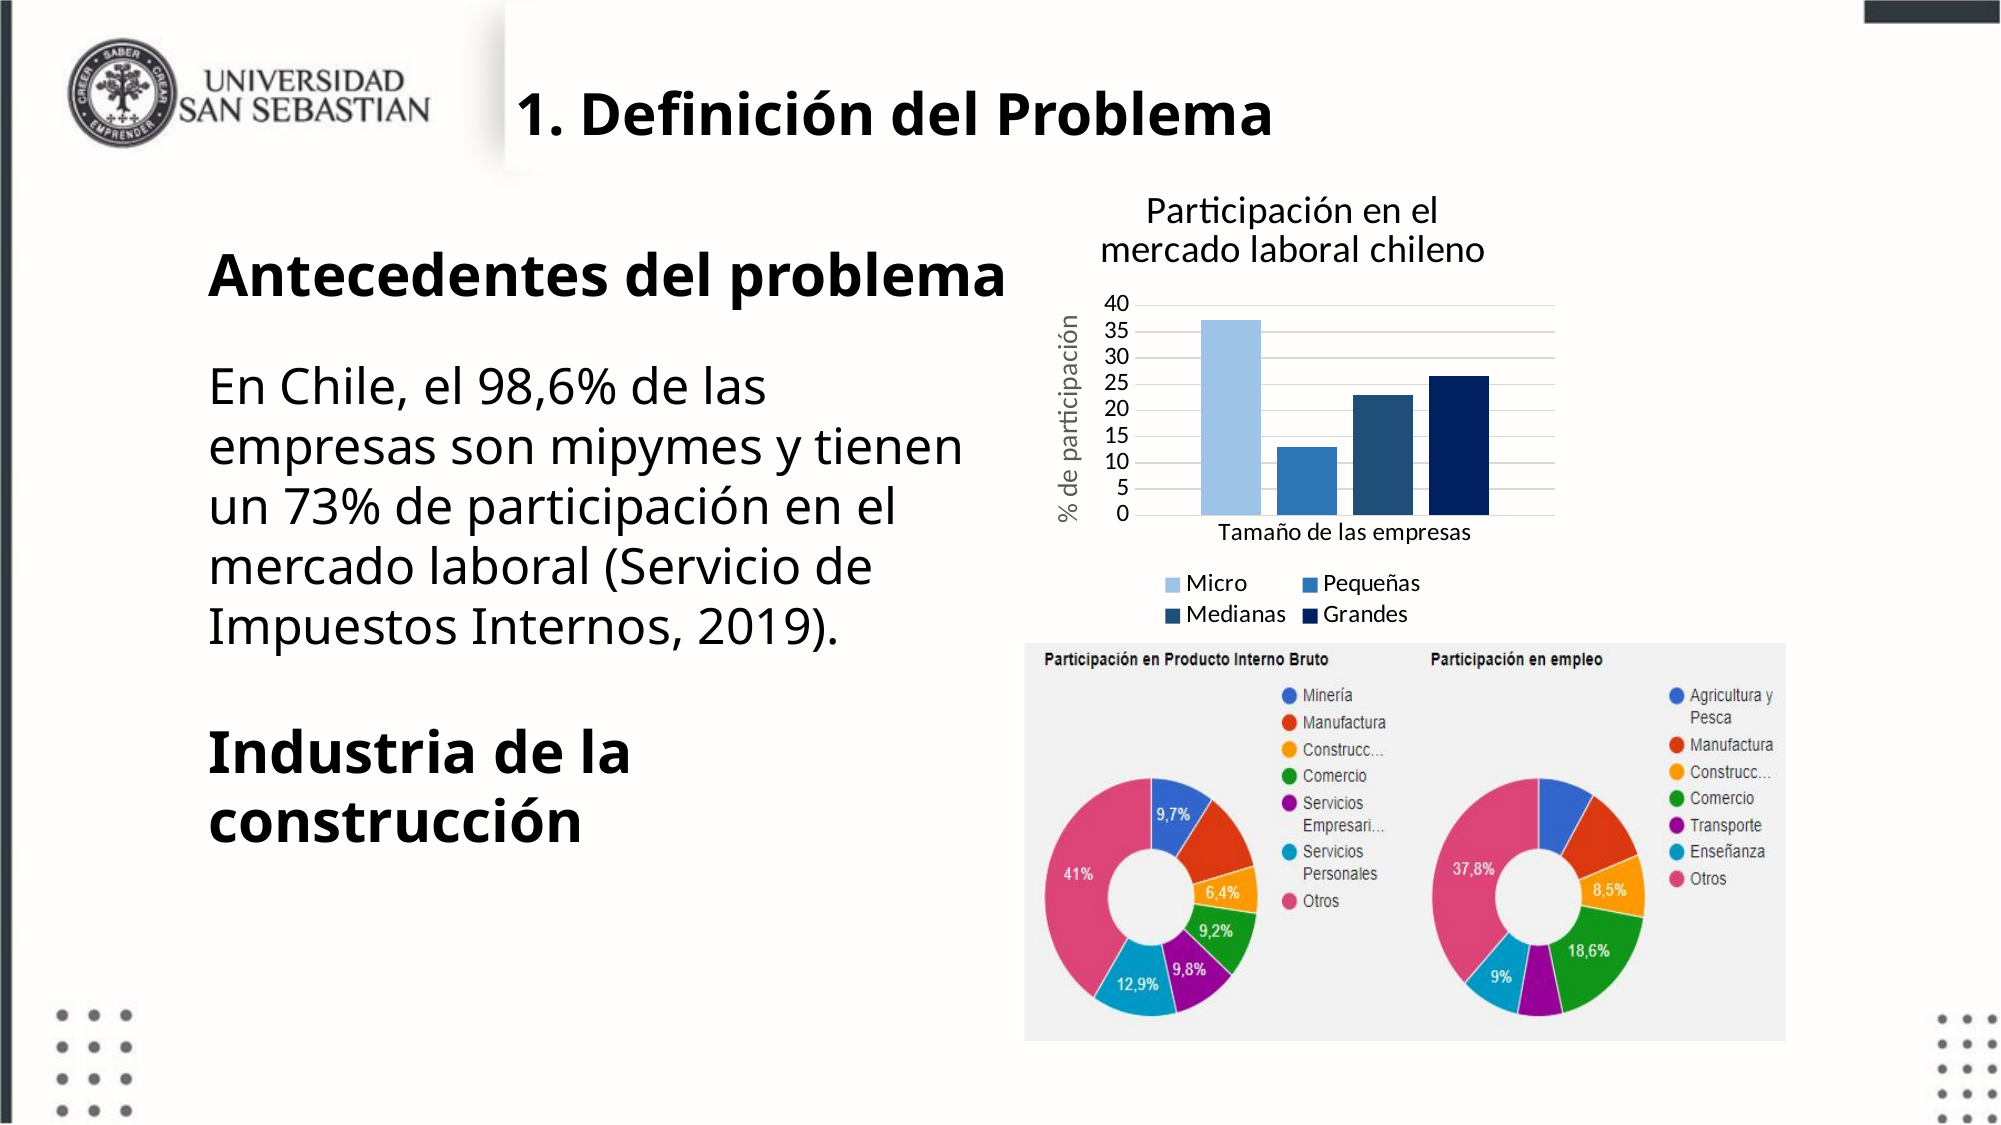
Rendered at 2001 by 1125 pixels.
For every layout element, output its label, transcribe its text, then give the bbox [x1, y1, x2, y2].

picture [0, 0, 2001, 1125]
text_box En Chile, el 98,6% de las empresas son mipymes y tienen un 73% de participación en el mercado laboral (Servicio de Impuestos Internos, 2019). Industria de la construcción [193, 347, 1000, 862]
text_box 1. Definición del Problema [500, 69, 2000, 155]
chart [1020, 164, 1566, 635]
text_box Antecedentes del problema [193, 230, 1020, 316]
